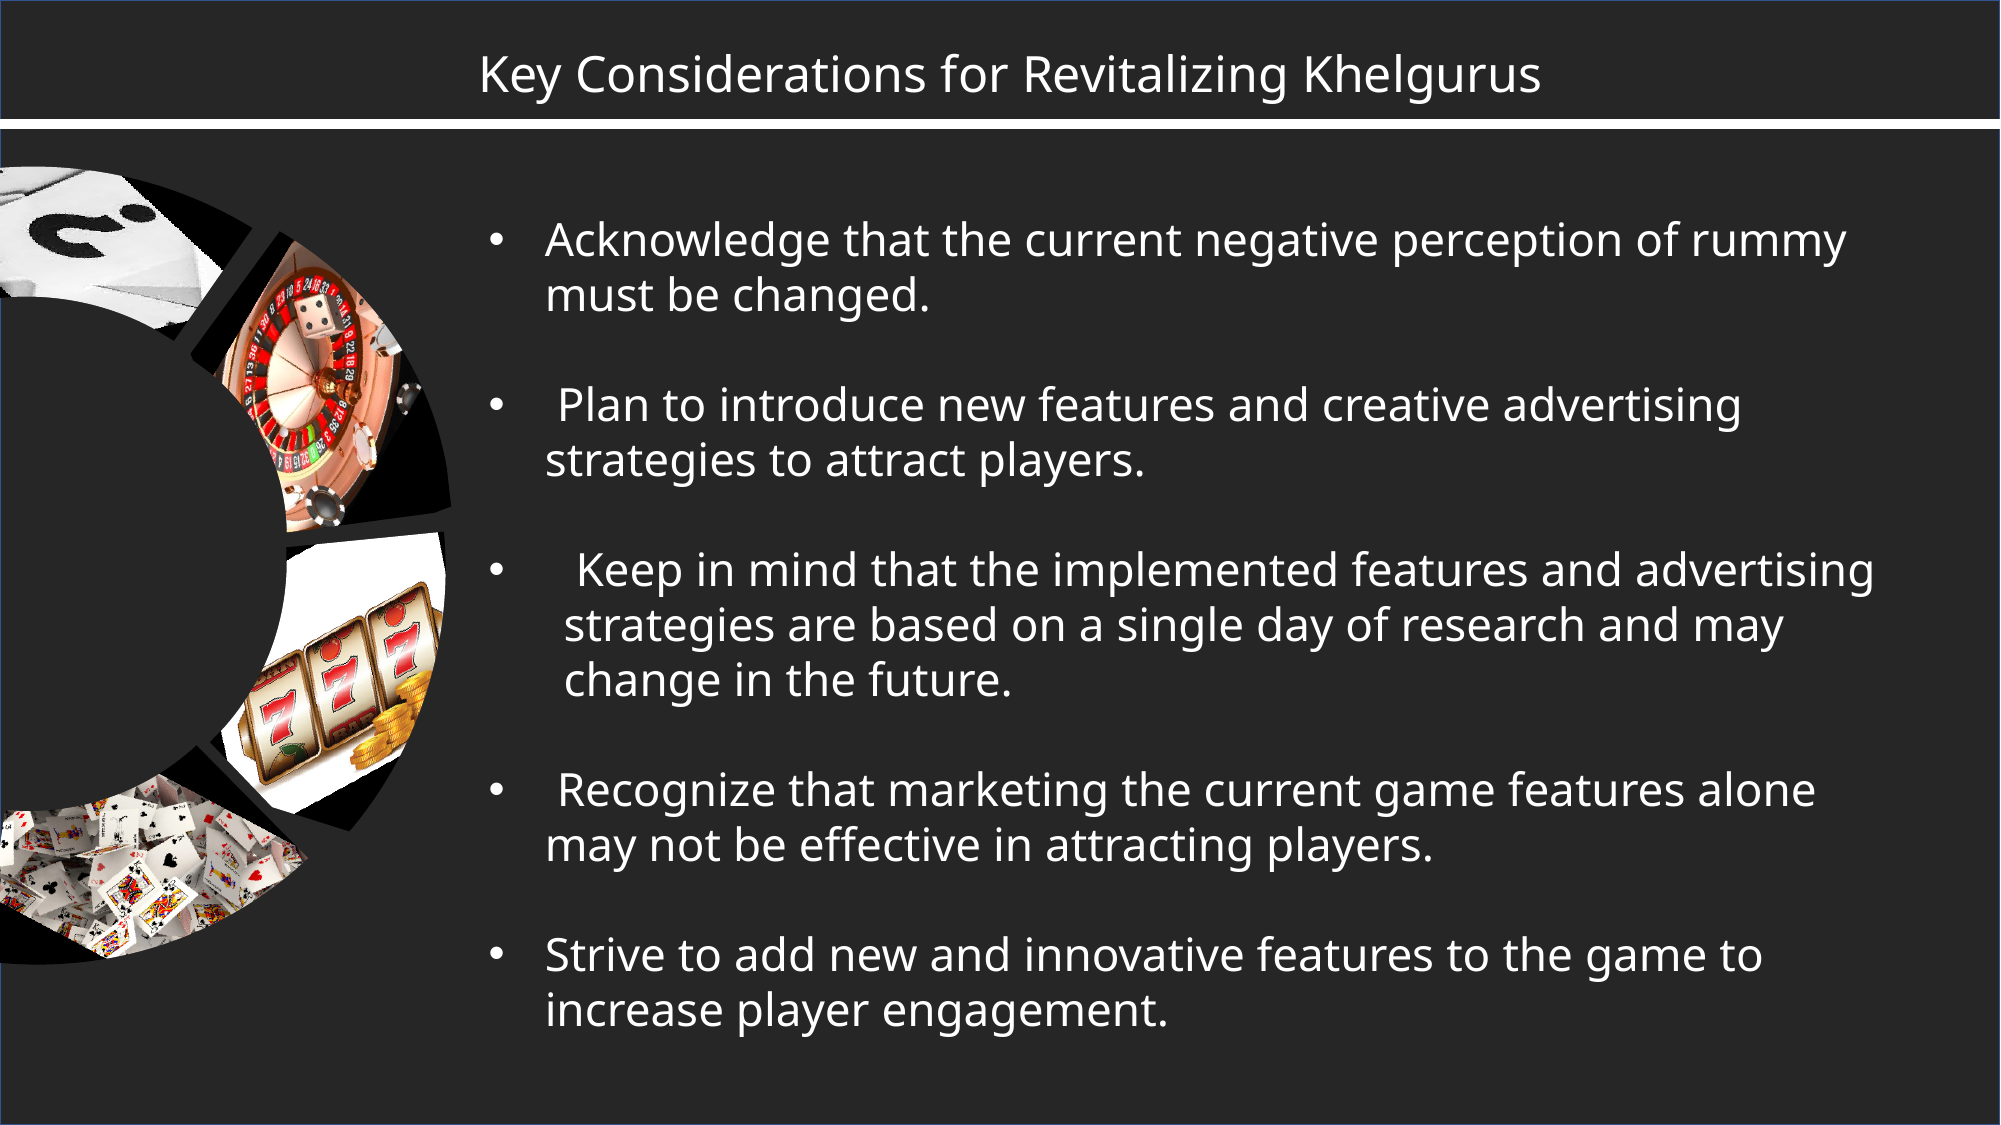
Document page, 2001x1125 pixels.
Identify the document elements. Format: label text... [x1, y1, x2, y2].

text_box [0, 157, 439, 962]
text_box [0, 0, 2000, 119]
text_box Acknowledge that the current negative perception of rummy must be changed. Plan to introduce new features and creative advertising strategies to attract players. Keep in mind that the implemented features and advertising strategies are based on a single day of research and may change in the future. Recognize that marketing the current game features alone may not be effective in attracting players. Strive to add new and innovative features to the game to increase player engagement. [473, 203, 1935, 1043]
text_box Key Considerations for Revitalizing Khelgurus [316, 35, 1706, 111]
picture [439, 540, 446, 642]
text_box [0, 129, 2000, 1125]
